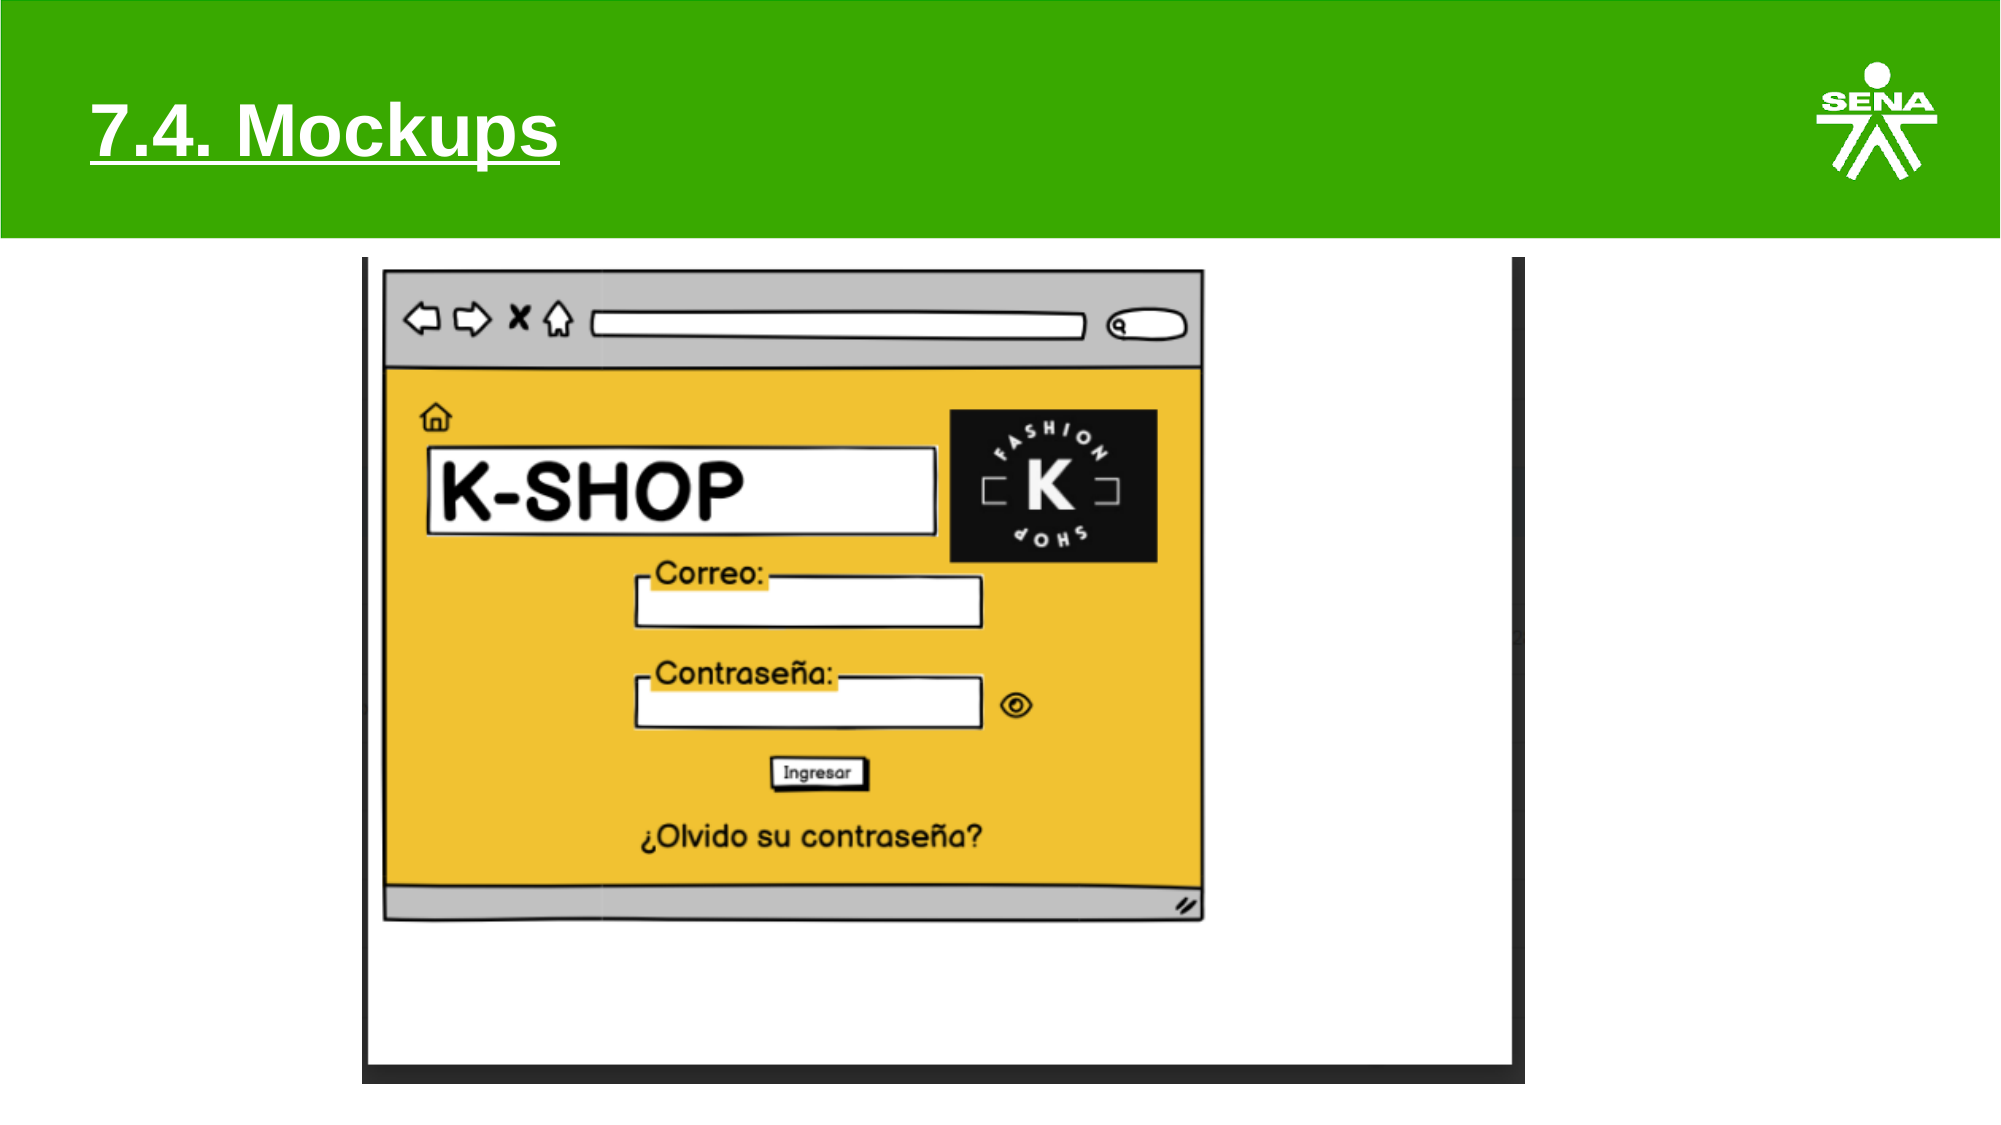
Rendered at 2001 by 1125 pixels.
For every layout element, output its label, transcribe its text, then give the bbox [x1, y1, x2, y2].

picture [0, 0, 2001, 1125]
title 7.4. Mockups [74, 18, 1968, 236]
